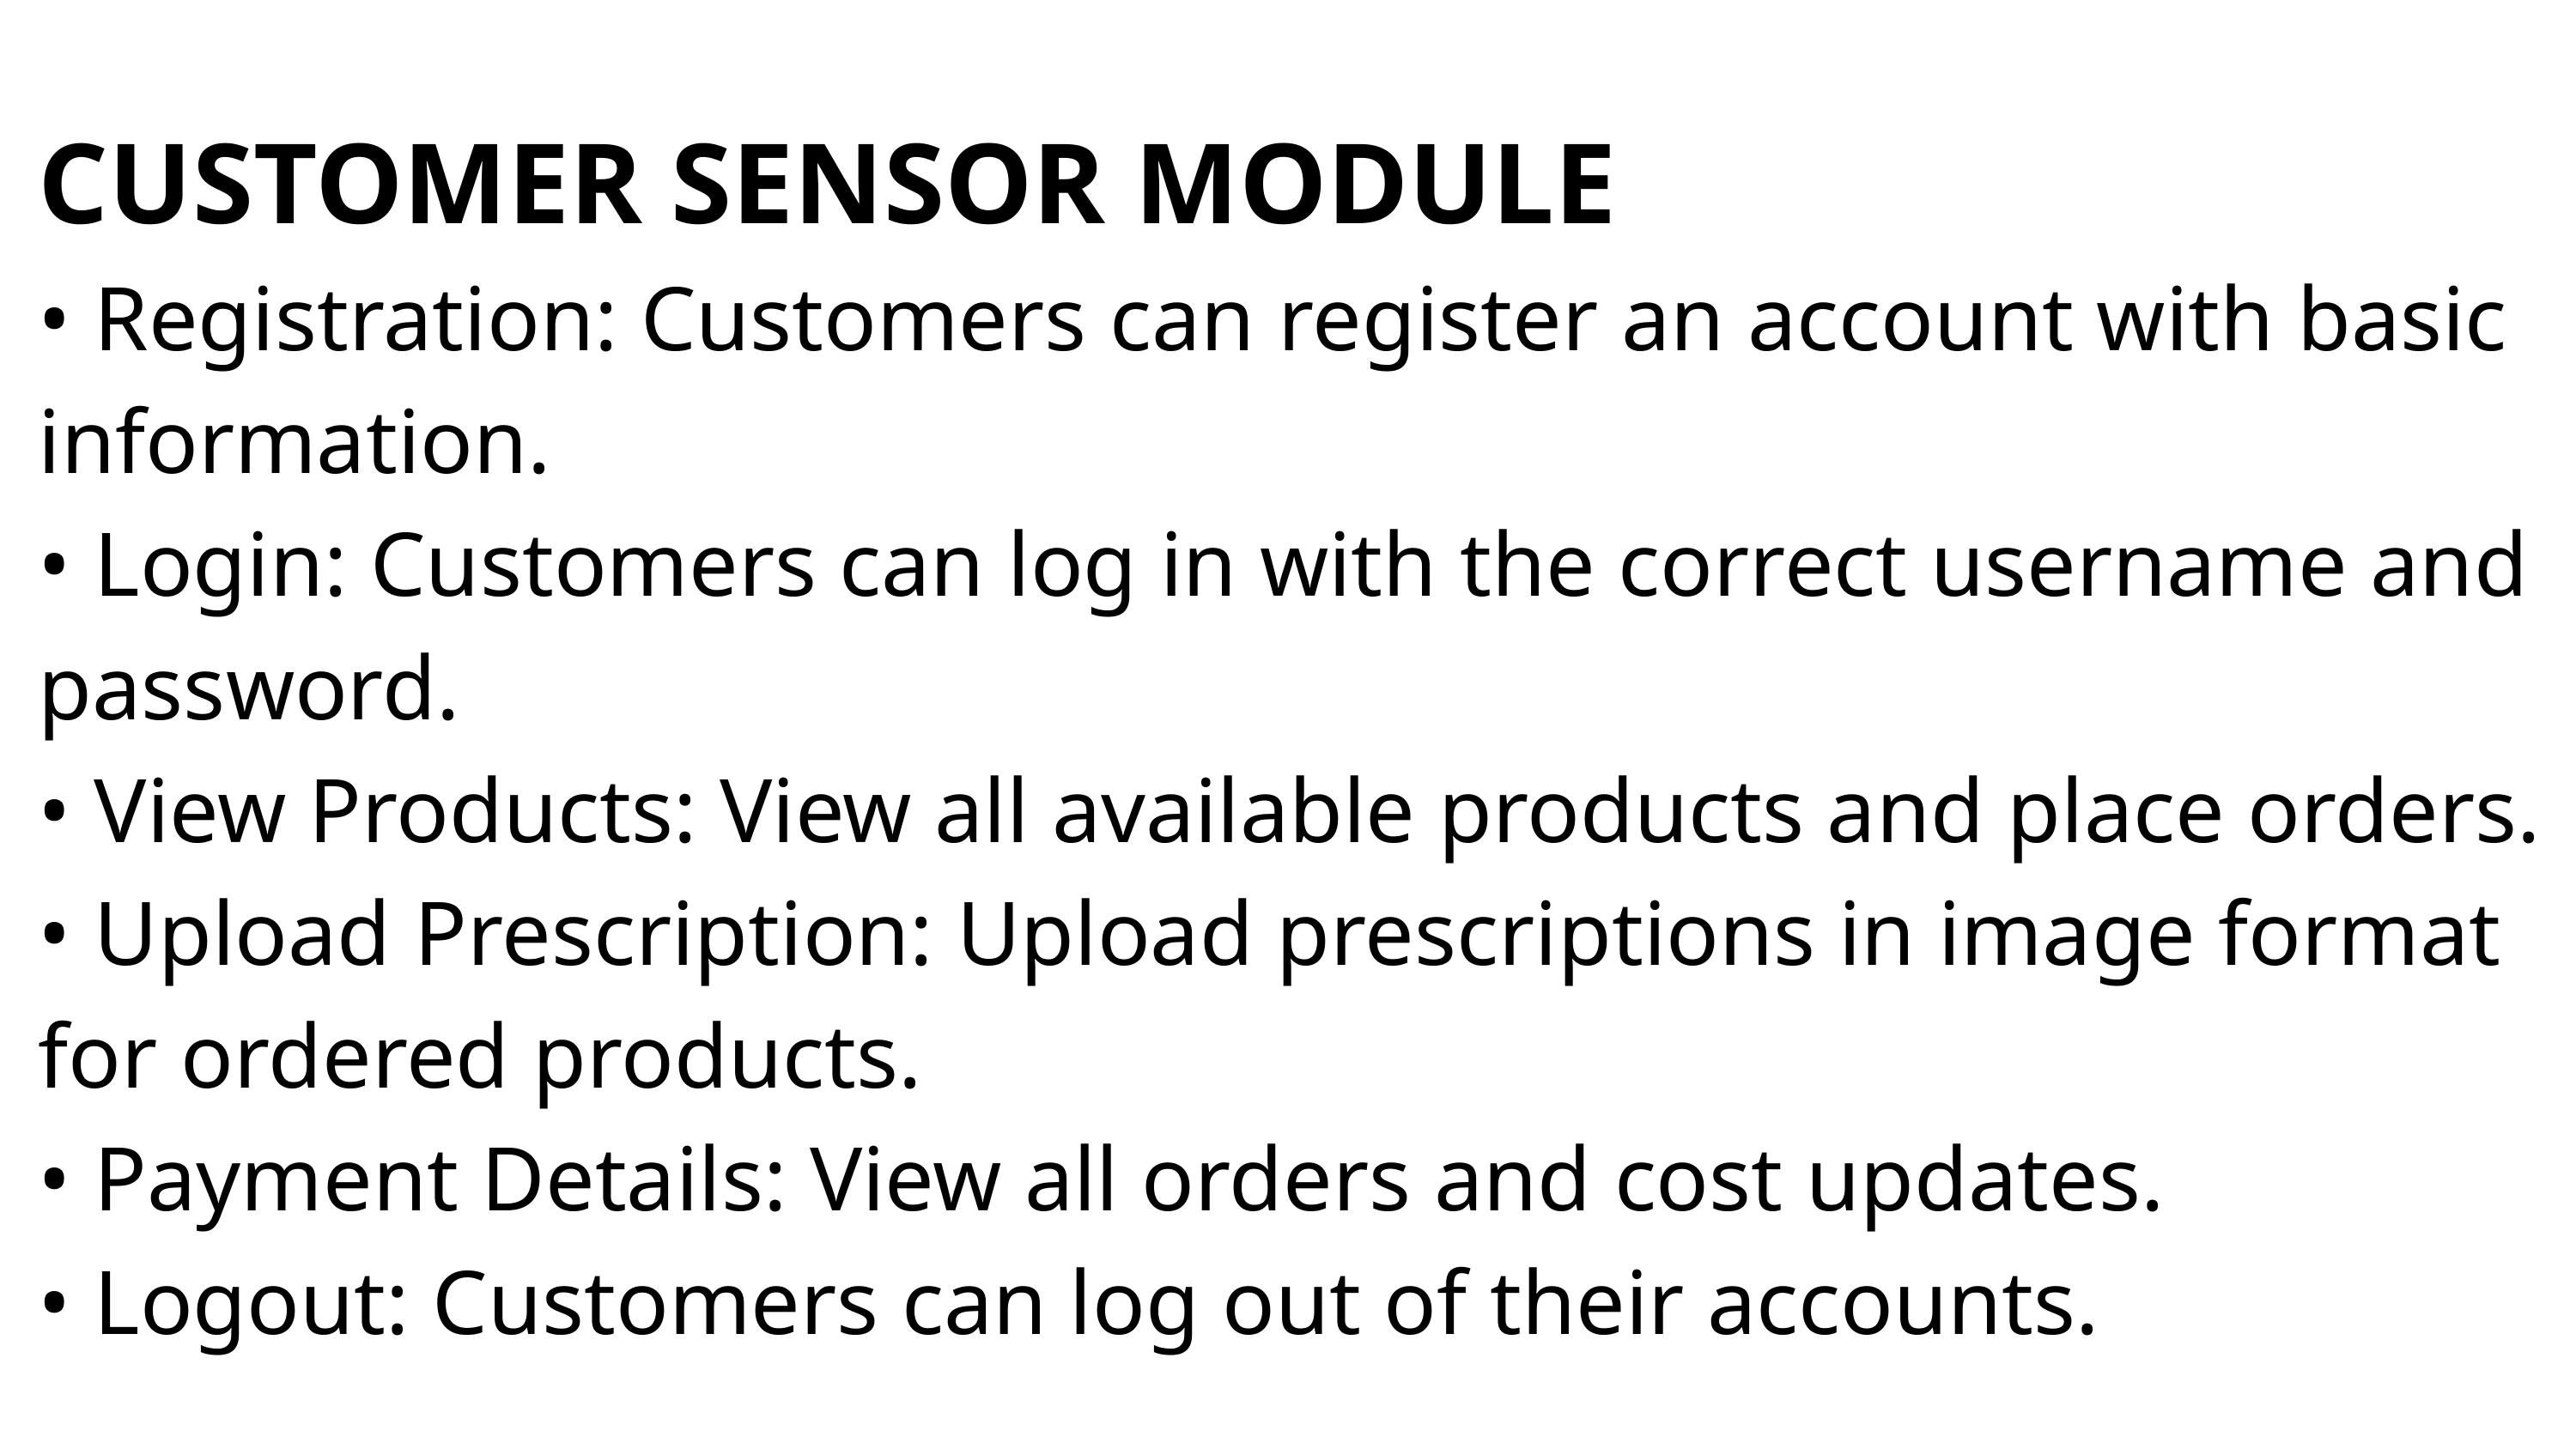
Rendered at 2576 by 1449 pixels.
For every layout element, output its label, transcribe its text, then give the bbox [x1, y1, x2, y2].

text_box CUSTOMER SENSOR MODULE • Registration: Customers can register an account with basic information. • Login: Customers can log in with the correct username and password. • View Products: View all available products and place orders. • Upload Prescription: Upload prescriptions in image format for ordered products. • Payment Details: View all orders and cost updates. • Logout: Customers can log out of their accounts. [38, 90, 2576, 1352]
